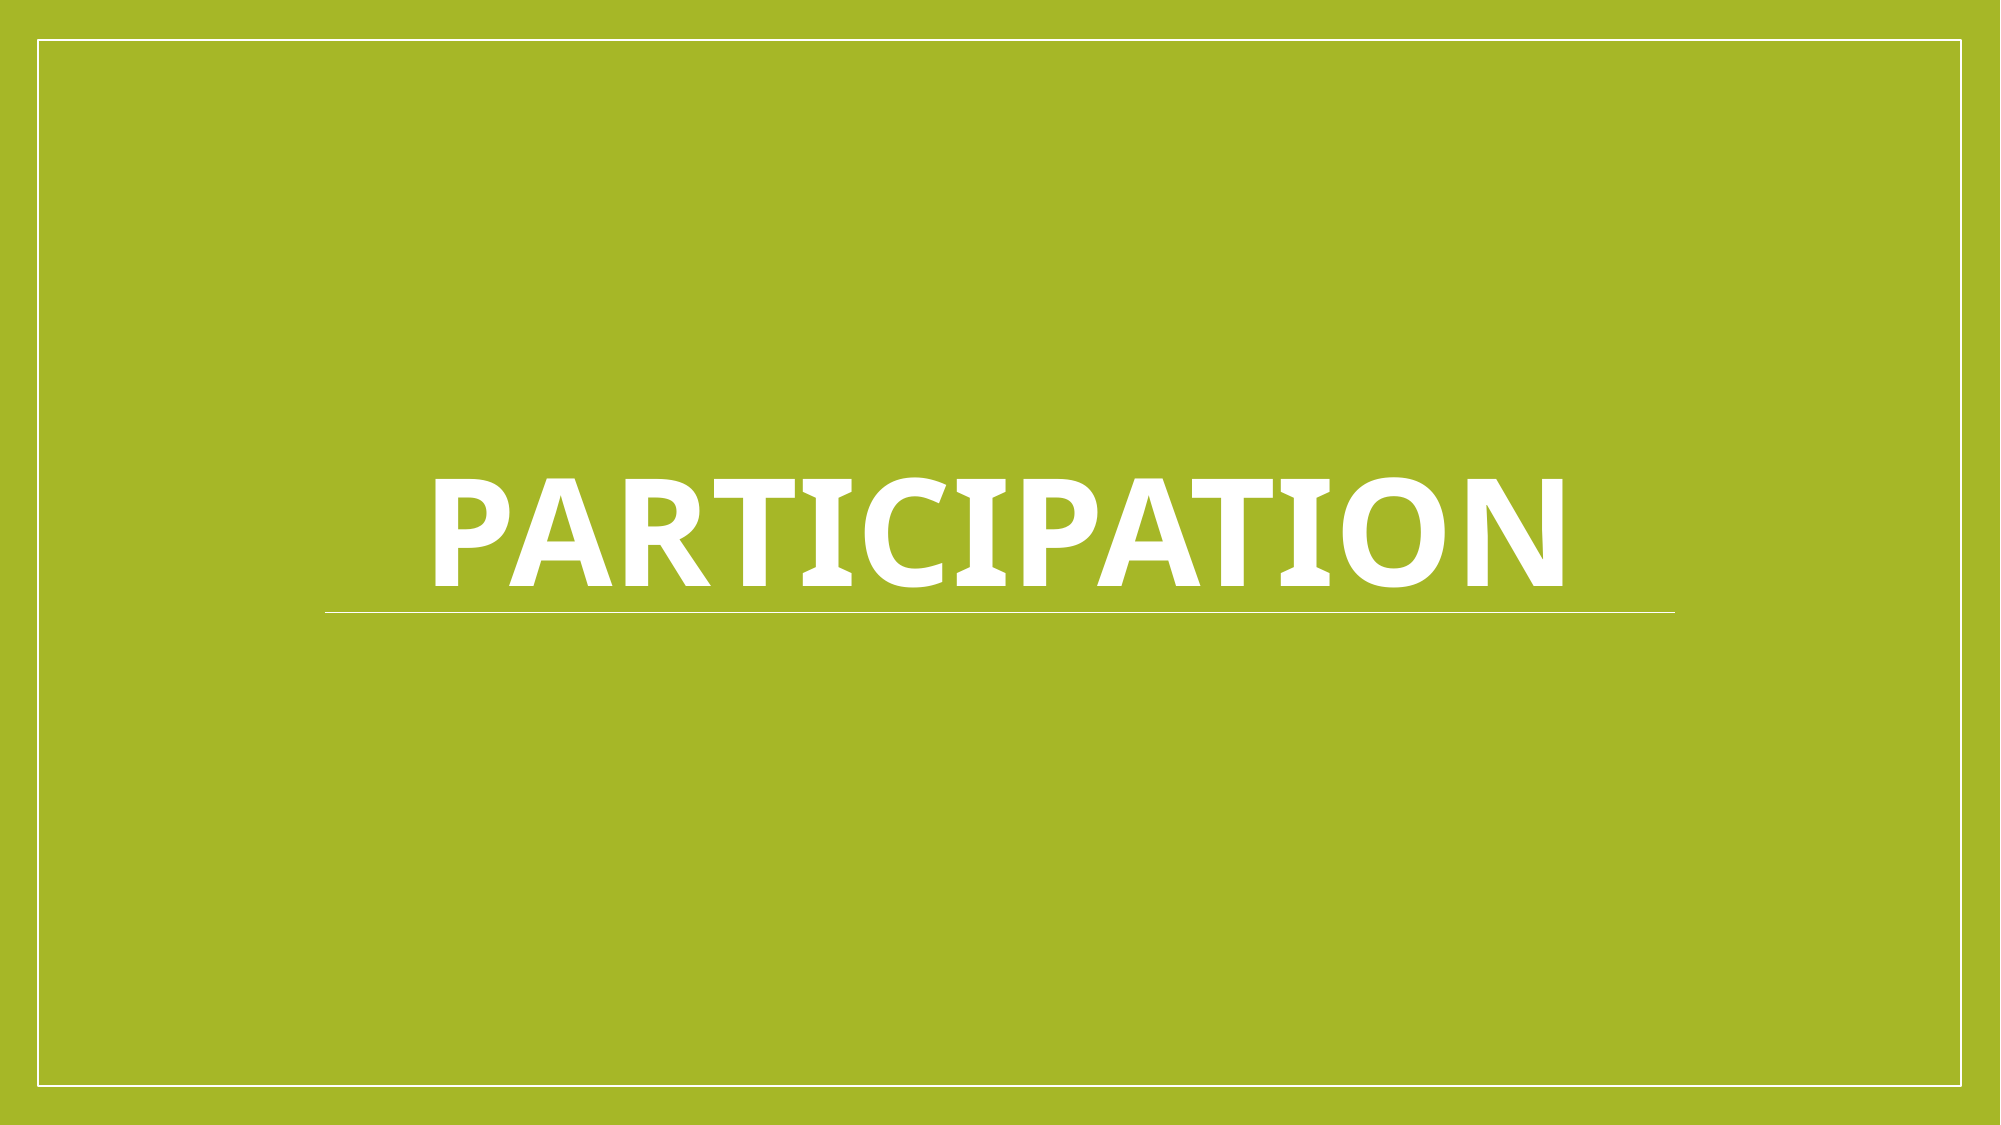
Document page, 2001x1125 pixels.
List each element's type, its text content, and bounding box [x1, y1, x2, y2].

title Participation [182, 144, 1818, 625]
